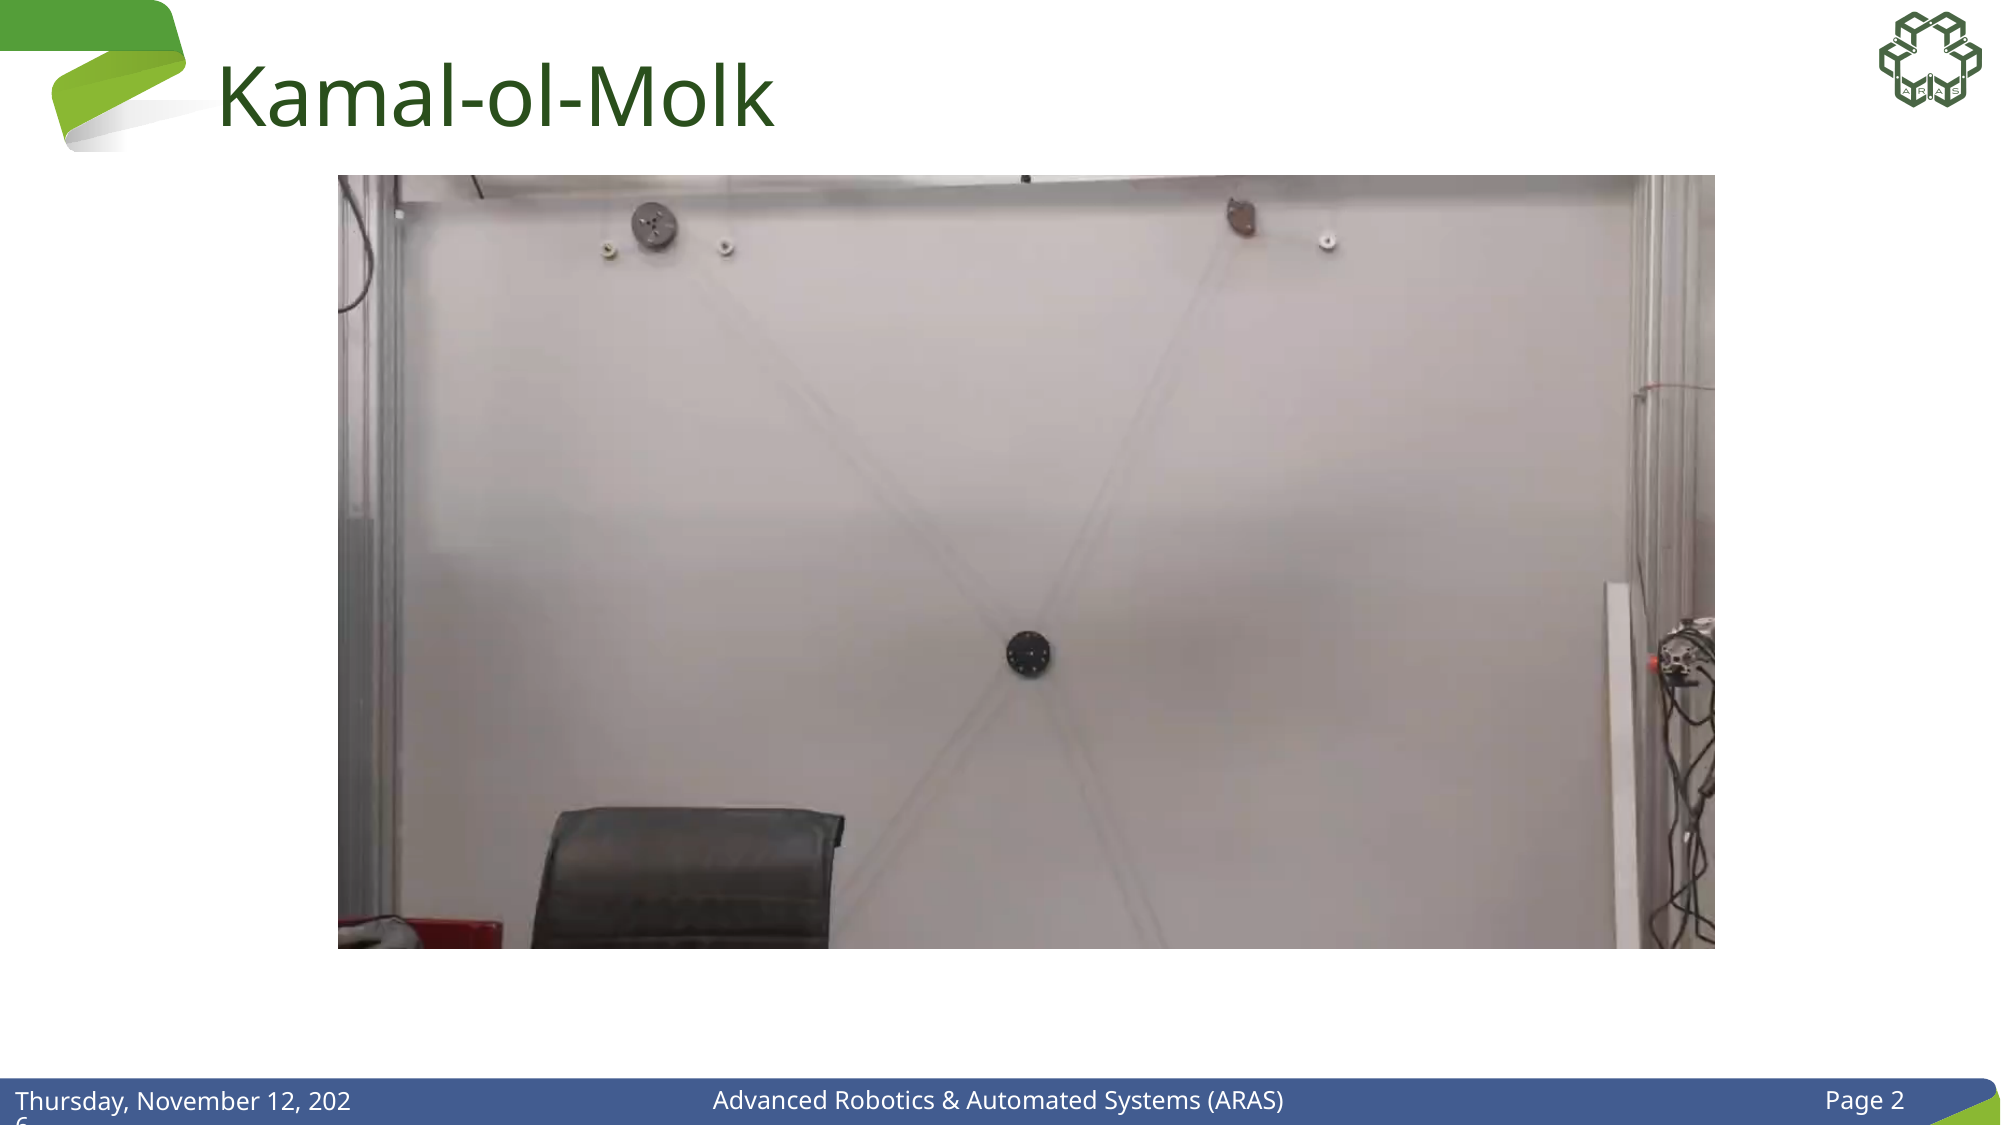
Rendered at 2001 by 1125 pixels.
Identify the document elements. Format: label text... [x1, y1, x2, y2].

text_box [338, 175, 1716, 950]
slide_number Page 2 [1723, 1078, 1920, 1125]
footer Advanced Robotics & Automated Systems (ARAS) [661, 1078, 1337, 1125]
title Kamal-ol-Molk [200, 57, 1854, 141]
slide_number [0, 1078, 379, 1125]
